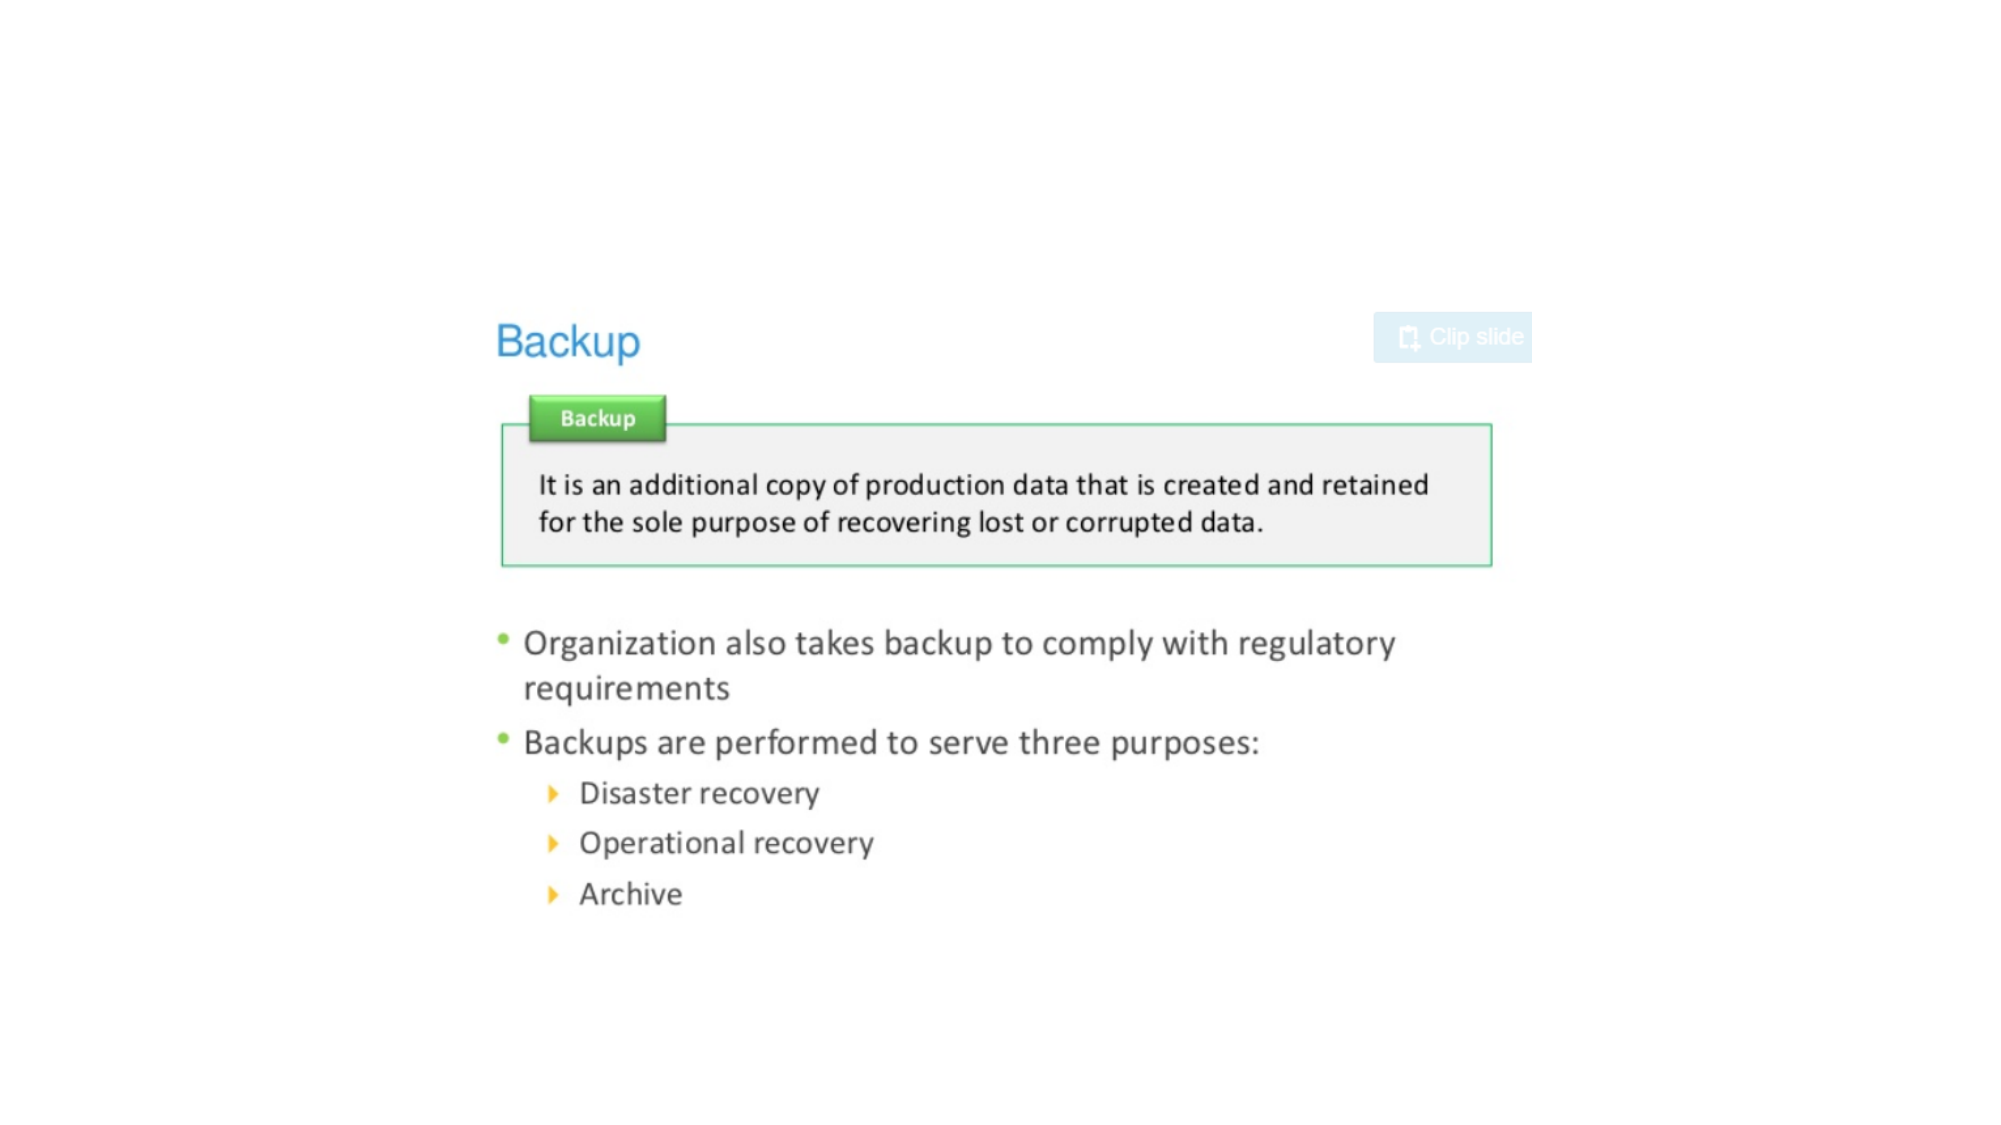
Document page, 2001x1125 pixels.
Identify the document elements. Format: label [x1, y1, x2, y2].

list [468, 299, 1532, 1014]
